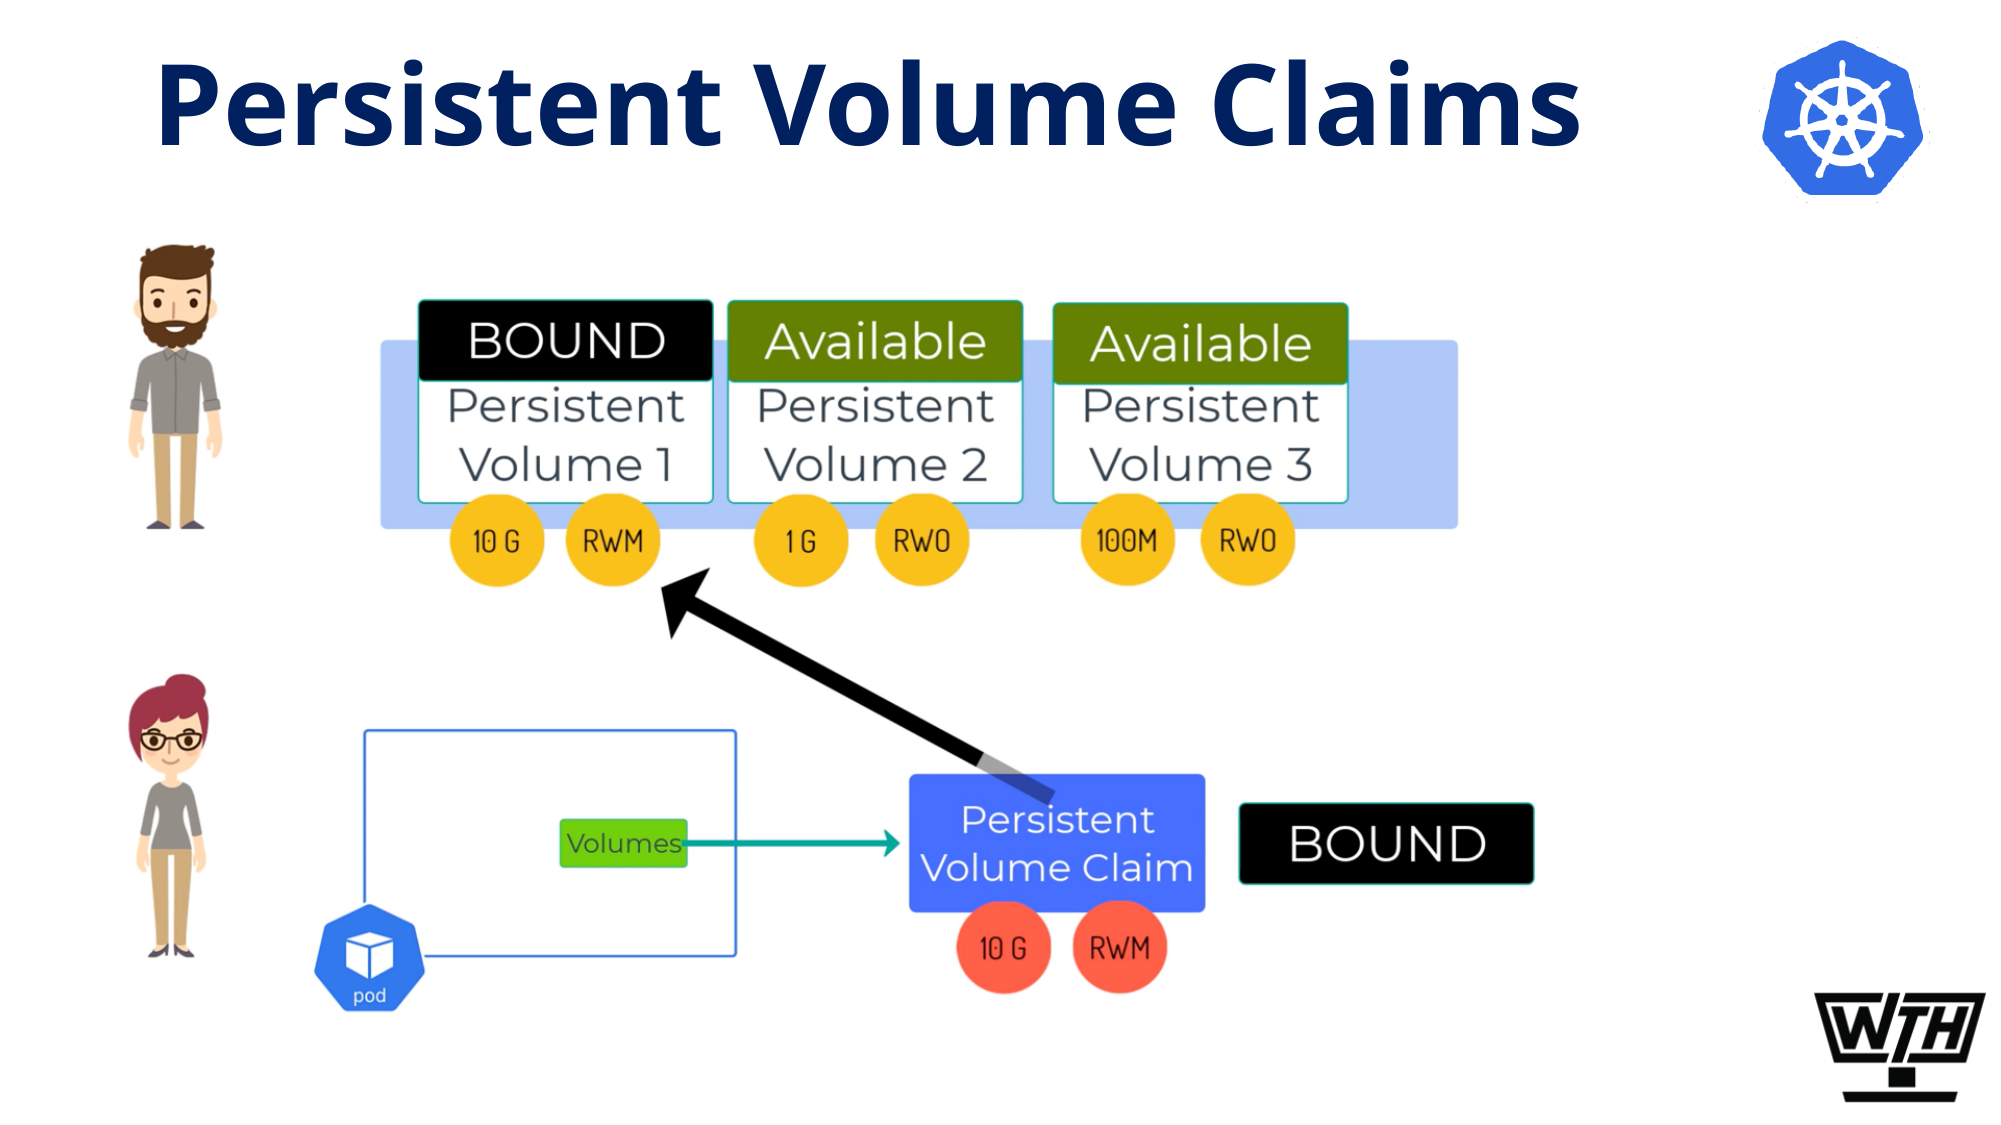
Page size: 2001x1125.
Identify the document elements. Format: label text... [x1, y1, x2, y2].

picture [1754, 32, 1930, 203]
picture [70, 202, 1582, 1053]
title Persistent Volume Claims [137, 0, 1863, 219]
picture [1793, 941, 2001, 1125]
